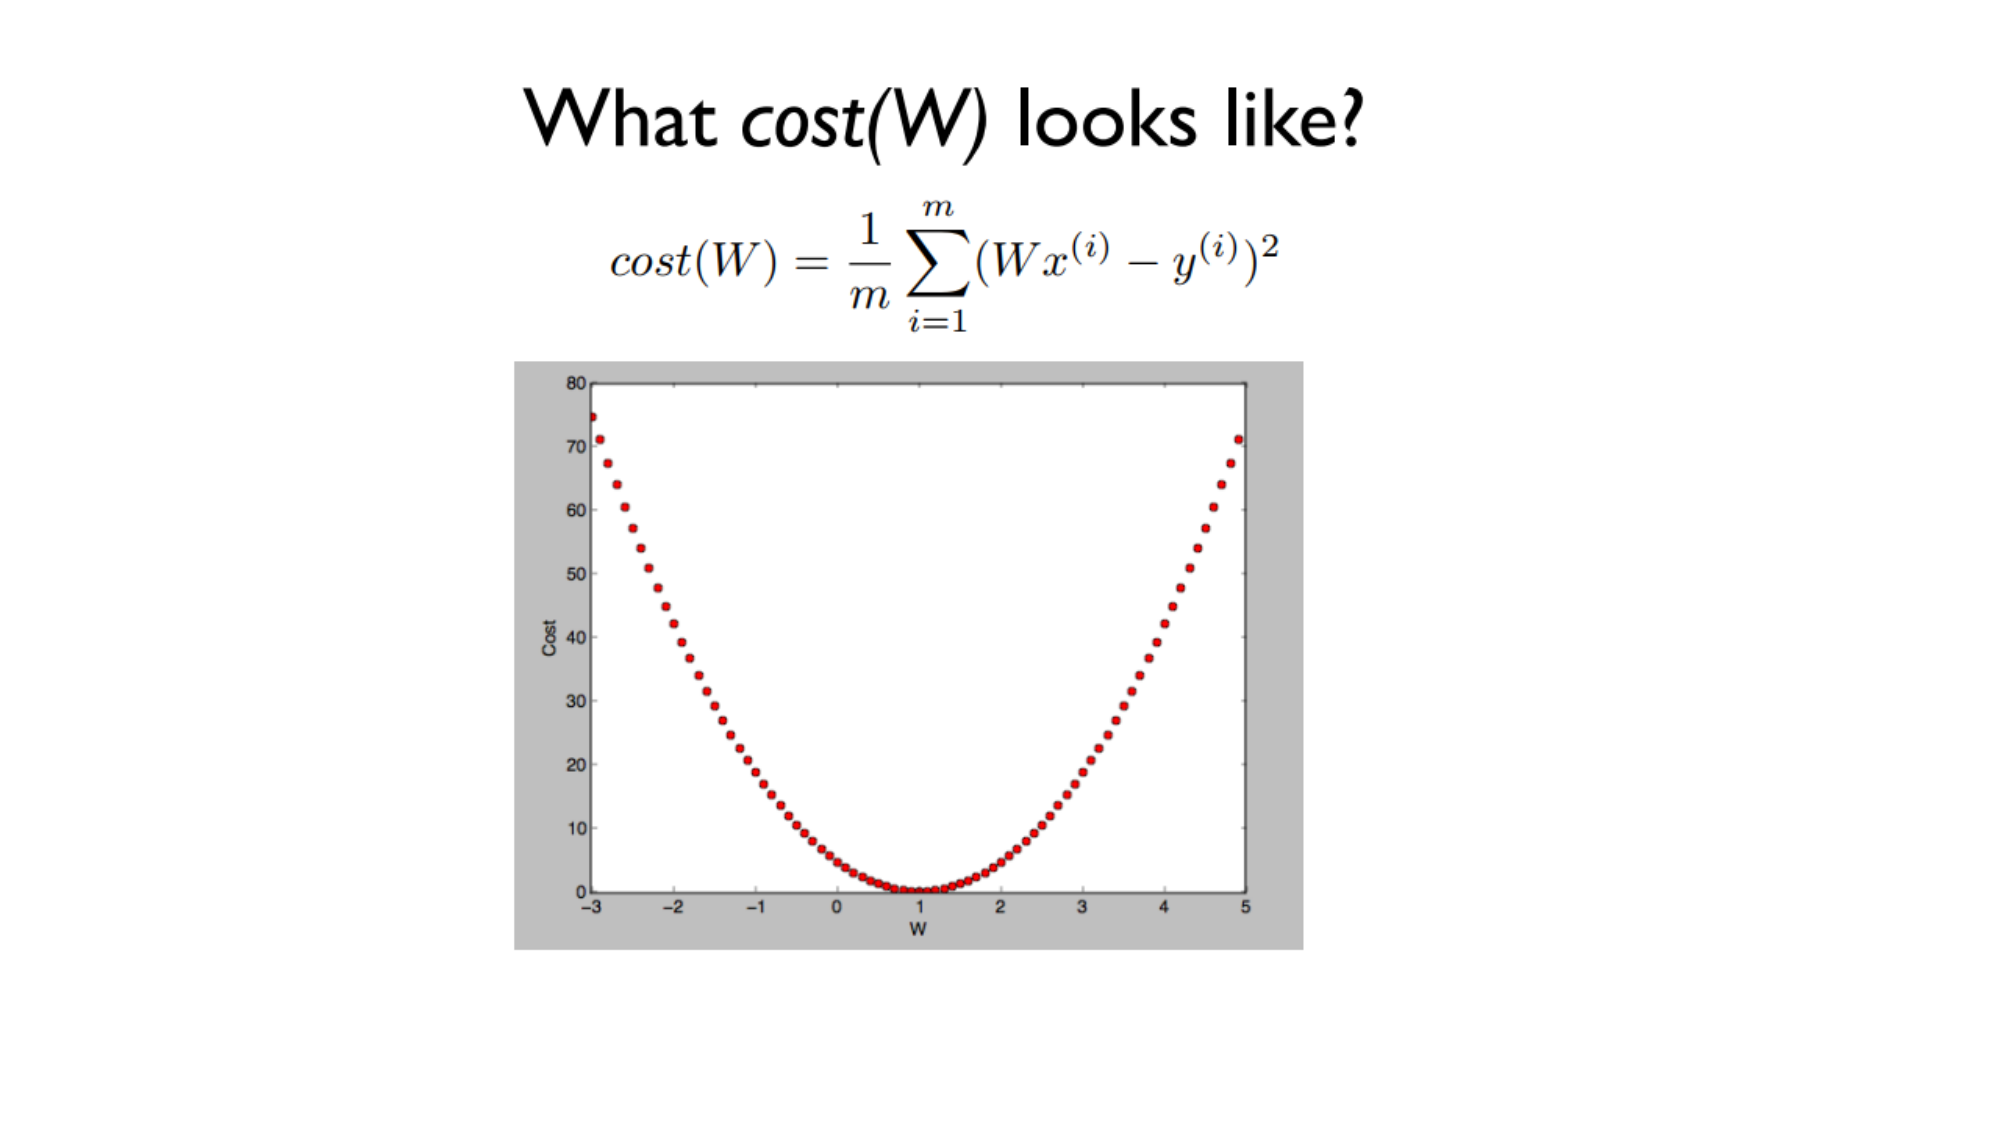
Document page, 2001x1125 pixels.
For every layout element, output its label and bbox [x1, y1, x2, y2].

picture [477, 72, 1385, 969]
